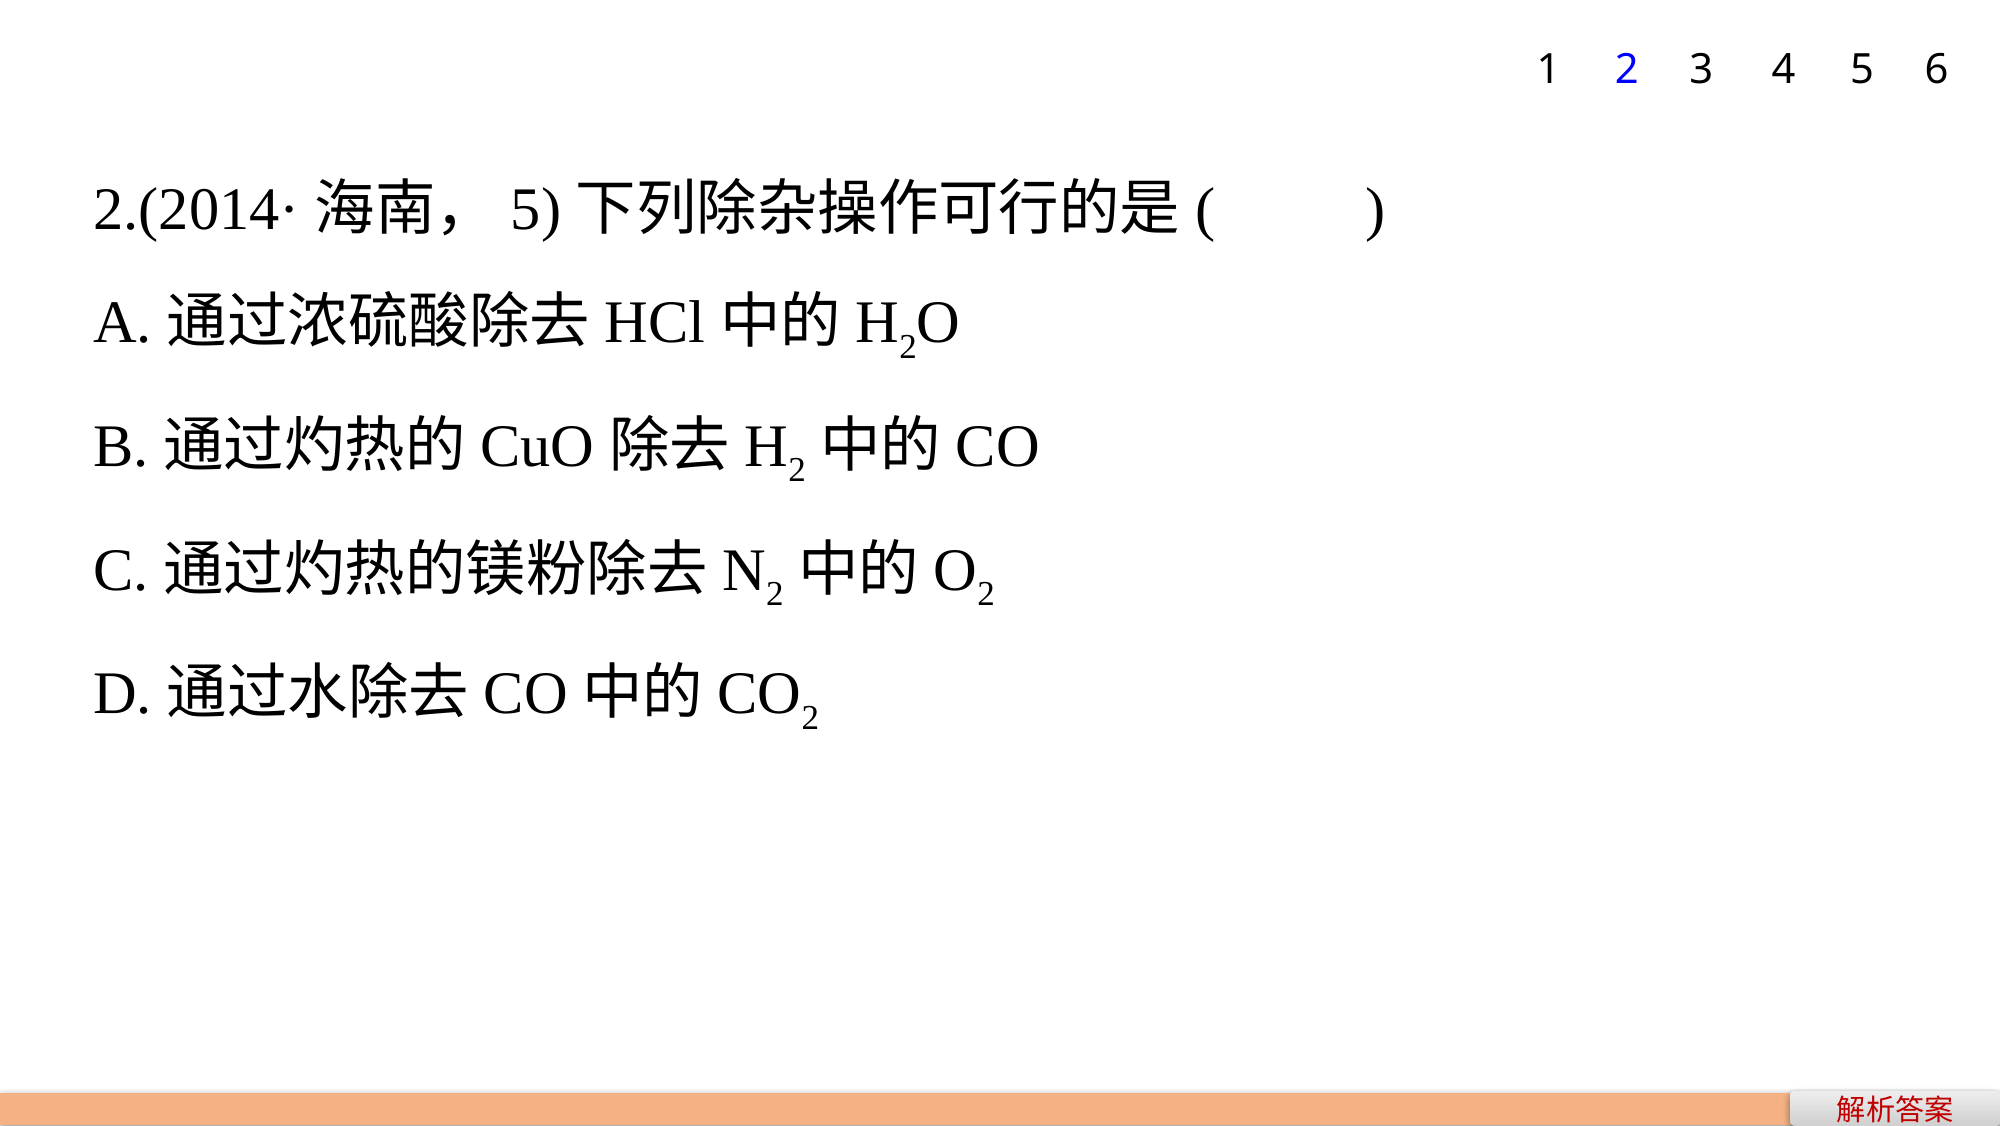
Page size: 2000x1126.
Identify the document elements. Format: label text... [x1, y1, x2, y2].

text_box 2.(2014·海南，5)下列除杂操作可行的是( ) A.通过浓硫酸除去HCl中的H2O B.通过灼热的CuO除去H2中的CO C.通过灼热的镁粉除去N2中的O2 D.通过水除去CO中的CO2 [78, 125, 1914, 744]
text_box 4 [1750, 19, 1816, 114]
text_box 1 [1515, 19, 1581, 114]
text_box 2 [1597, 19, 1659, 114]
text_box 3 [1676, 19, 1734, 114]
text_box [0, 1092, 1787, 1126]
text_box 5 [1832, 19, 1895, 114]
text_box 解析答案 [1788, 1089, 2000, 1126]
text_box 6 [1911, 19, 1969, 114]
